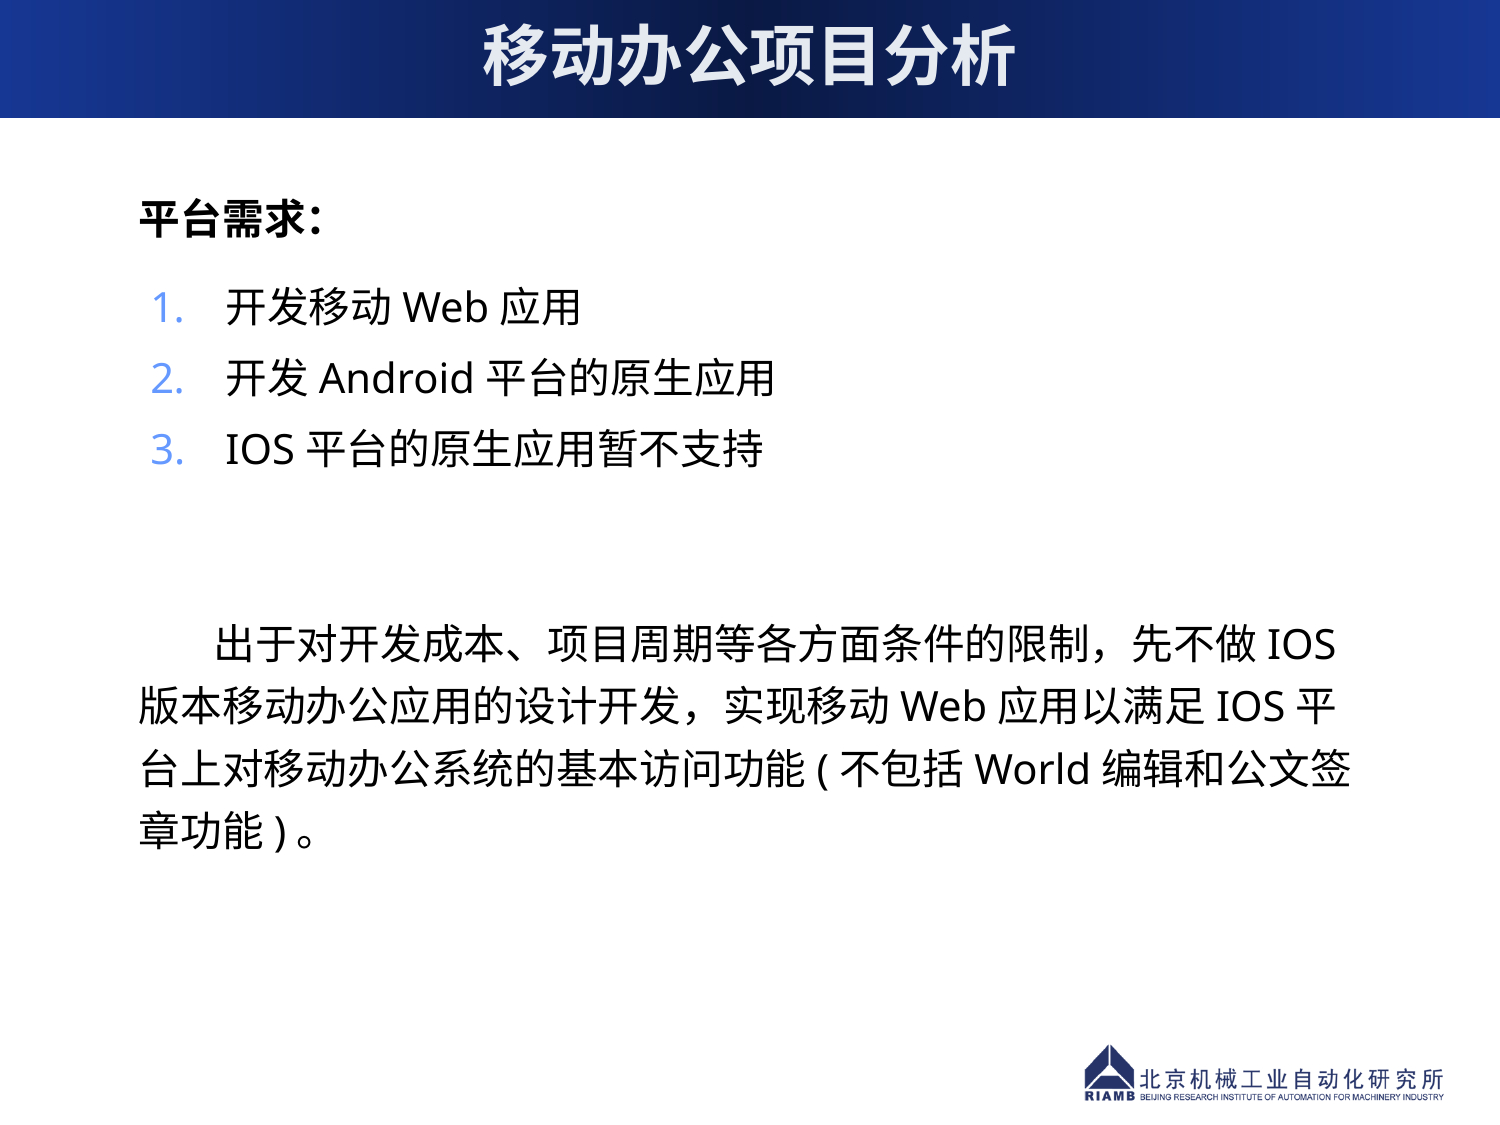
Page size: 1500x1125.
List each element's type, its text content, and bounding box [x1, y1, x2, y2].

text_box 出于对开发成本、项目周期等各方面条件的限制，先不做IOS版本移动办公应用的设计开发，实现移动Web应用以满足IOS平台上对移动办公系统的基本访问功能(不包括World编辑和公文签章功能)。 [123, 597, 1376, 882]
text_box 移动办公项目分析 [0, 5, 1500, 101]
picture [1081, 1042, 1447, 1106]
text_box 开发移动Web应用 开发Android平台的原生应用 IOS平台的原生应用暂不支持 [135, 261, 1353, 522]
text_box 平台需求： [123, 172, 1376, 256]
